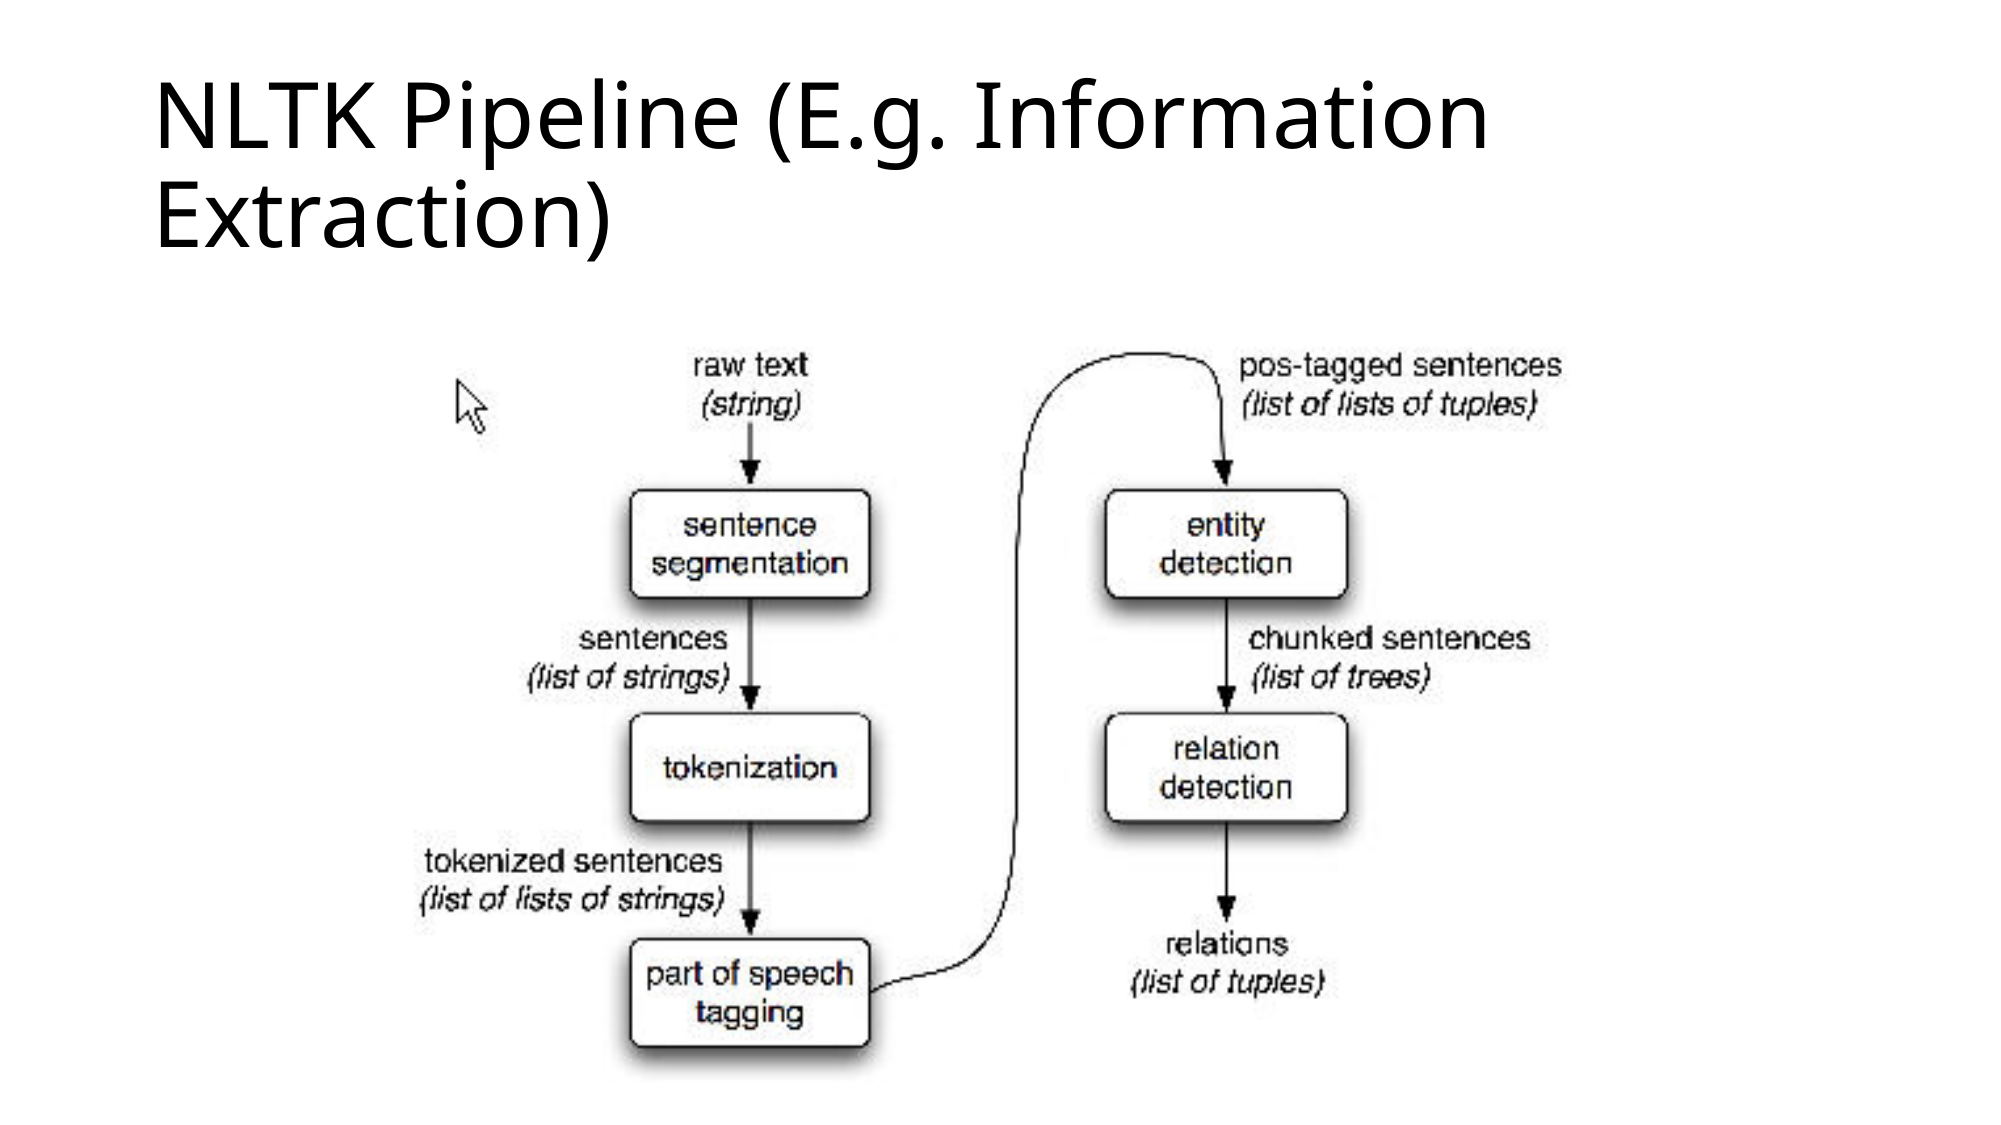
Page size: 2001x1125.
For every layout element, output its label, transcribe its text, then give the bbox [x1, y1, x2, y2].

title NLTK Pipeline (E.g. Information Extraction) [137, 59, 1863, 278]
picture [394, 284, 1584, 1084]
